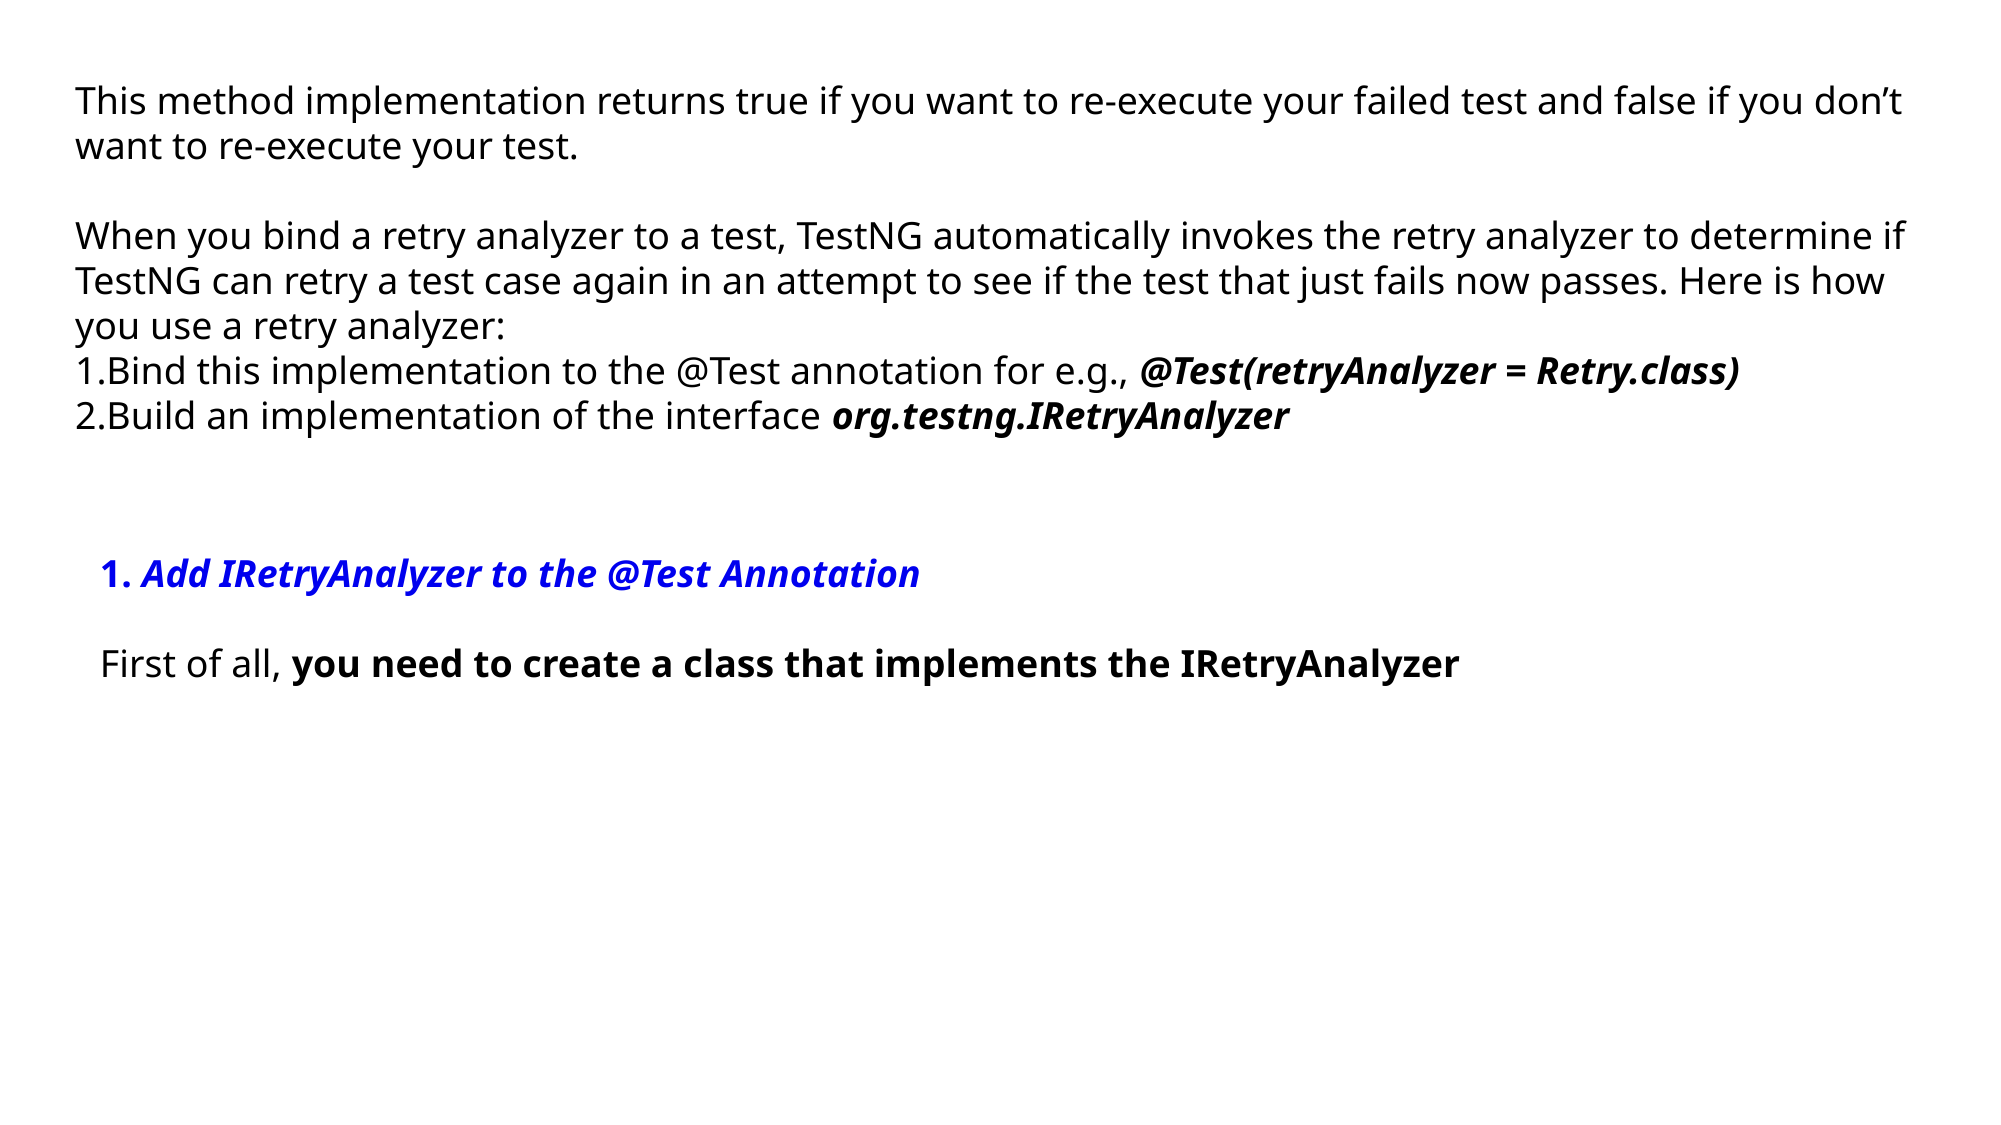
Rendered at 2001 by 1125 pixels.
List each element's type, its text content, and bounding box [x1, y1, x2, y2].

text_box 1. Add IRetryAnalyzer to the @Test Annotation First of all, you need to create a class that implements the IRetryAnalyzer [85, 542, 1771, 693]
text_box This method implementation returns true if you want to re-execute your failed test and false if you don’t want to re-execute your test. When you bind a retry analyzer to a test, TestNG automatically invokes the retry analyzer to determine if TestNG can retry a test case again in an attempt to see if the test that just fails now passes. Here is how you use a retry analyzer: Bind this implementation to the @Test annotation for e.g., @Test(retryAnalyzer = Retry.class) Build an implementation of the interface org.testng.IRetryAnalyzer [60, 69, 1923, 445]
